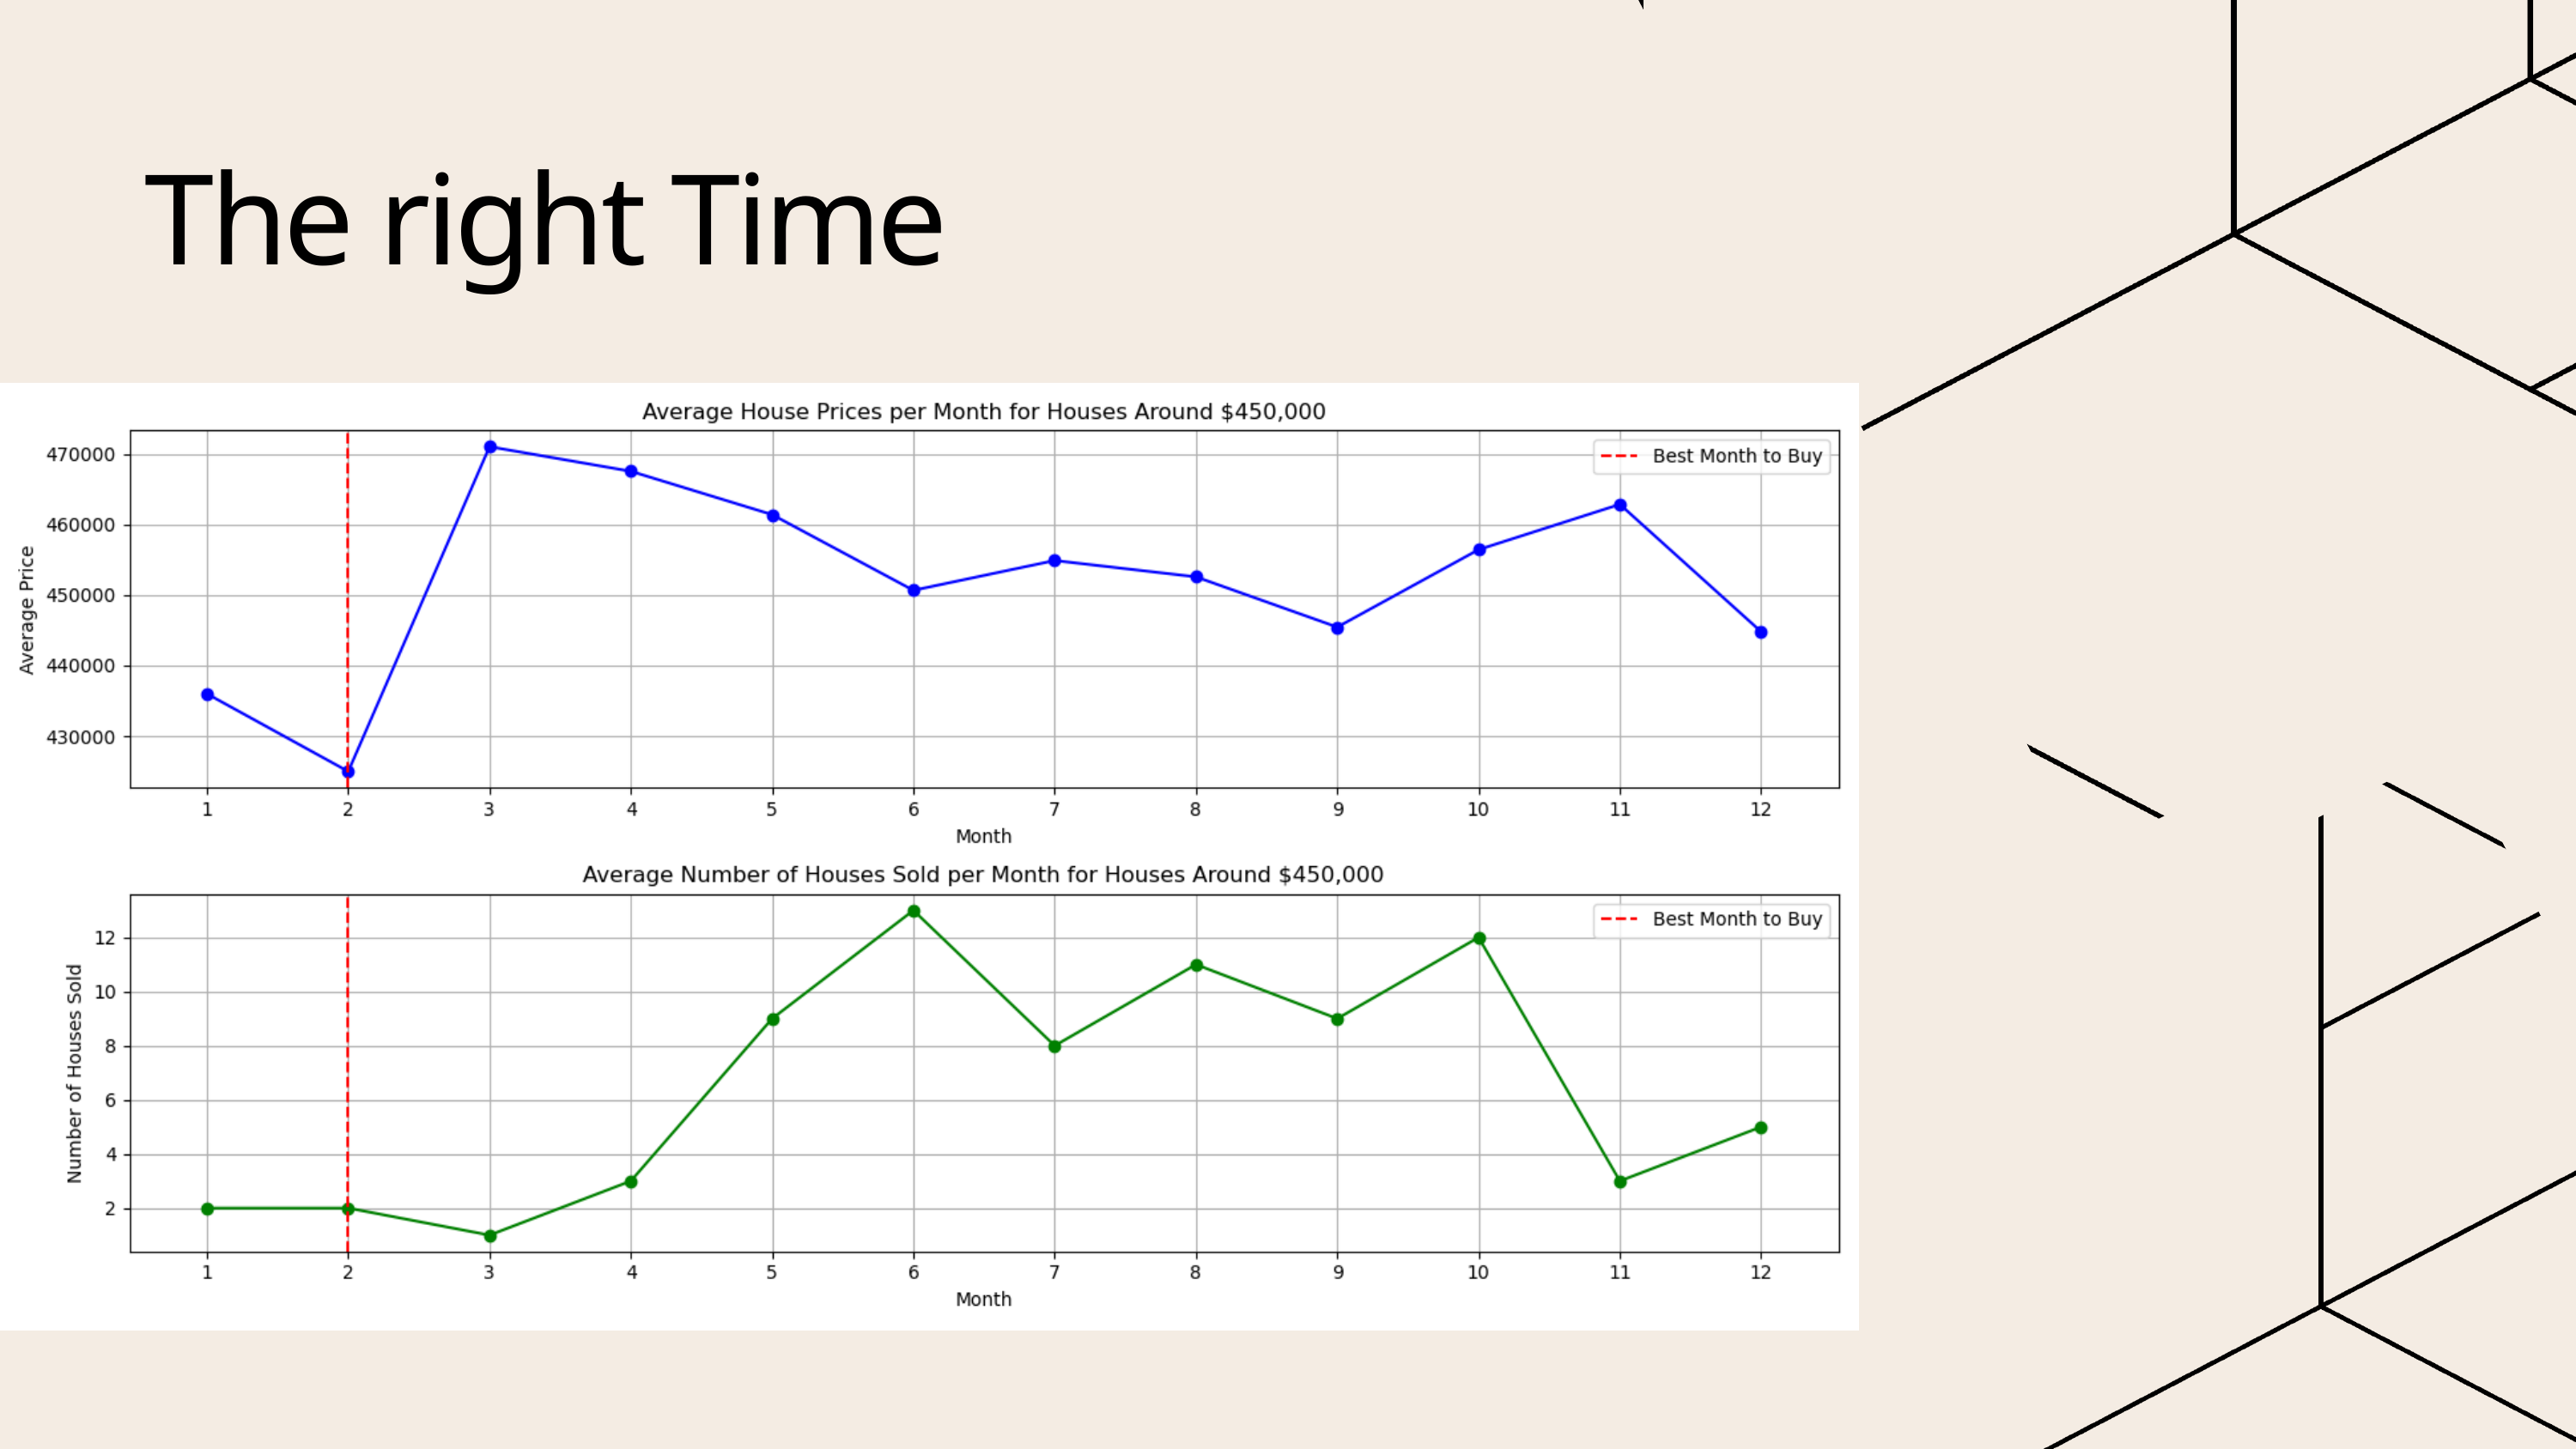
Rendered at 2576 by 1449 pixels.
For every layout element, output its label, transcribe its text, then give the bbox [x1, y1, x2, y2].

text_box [1677, 0, 2576, 1449]
text_box The right Time [144, 167, 1097, 290]
text_box [0, 383, 1673, 1331]
picture [1638, 0, 1677, 74]
